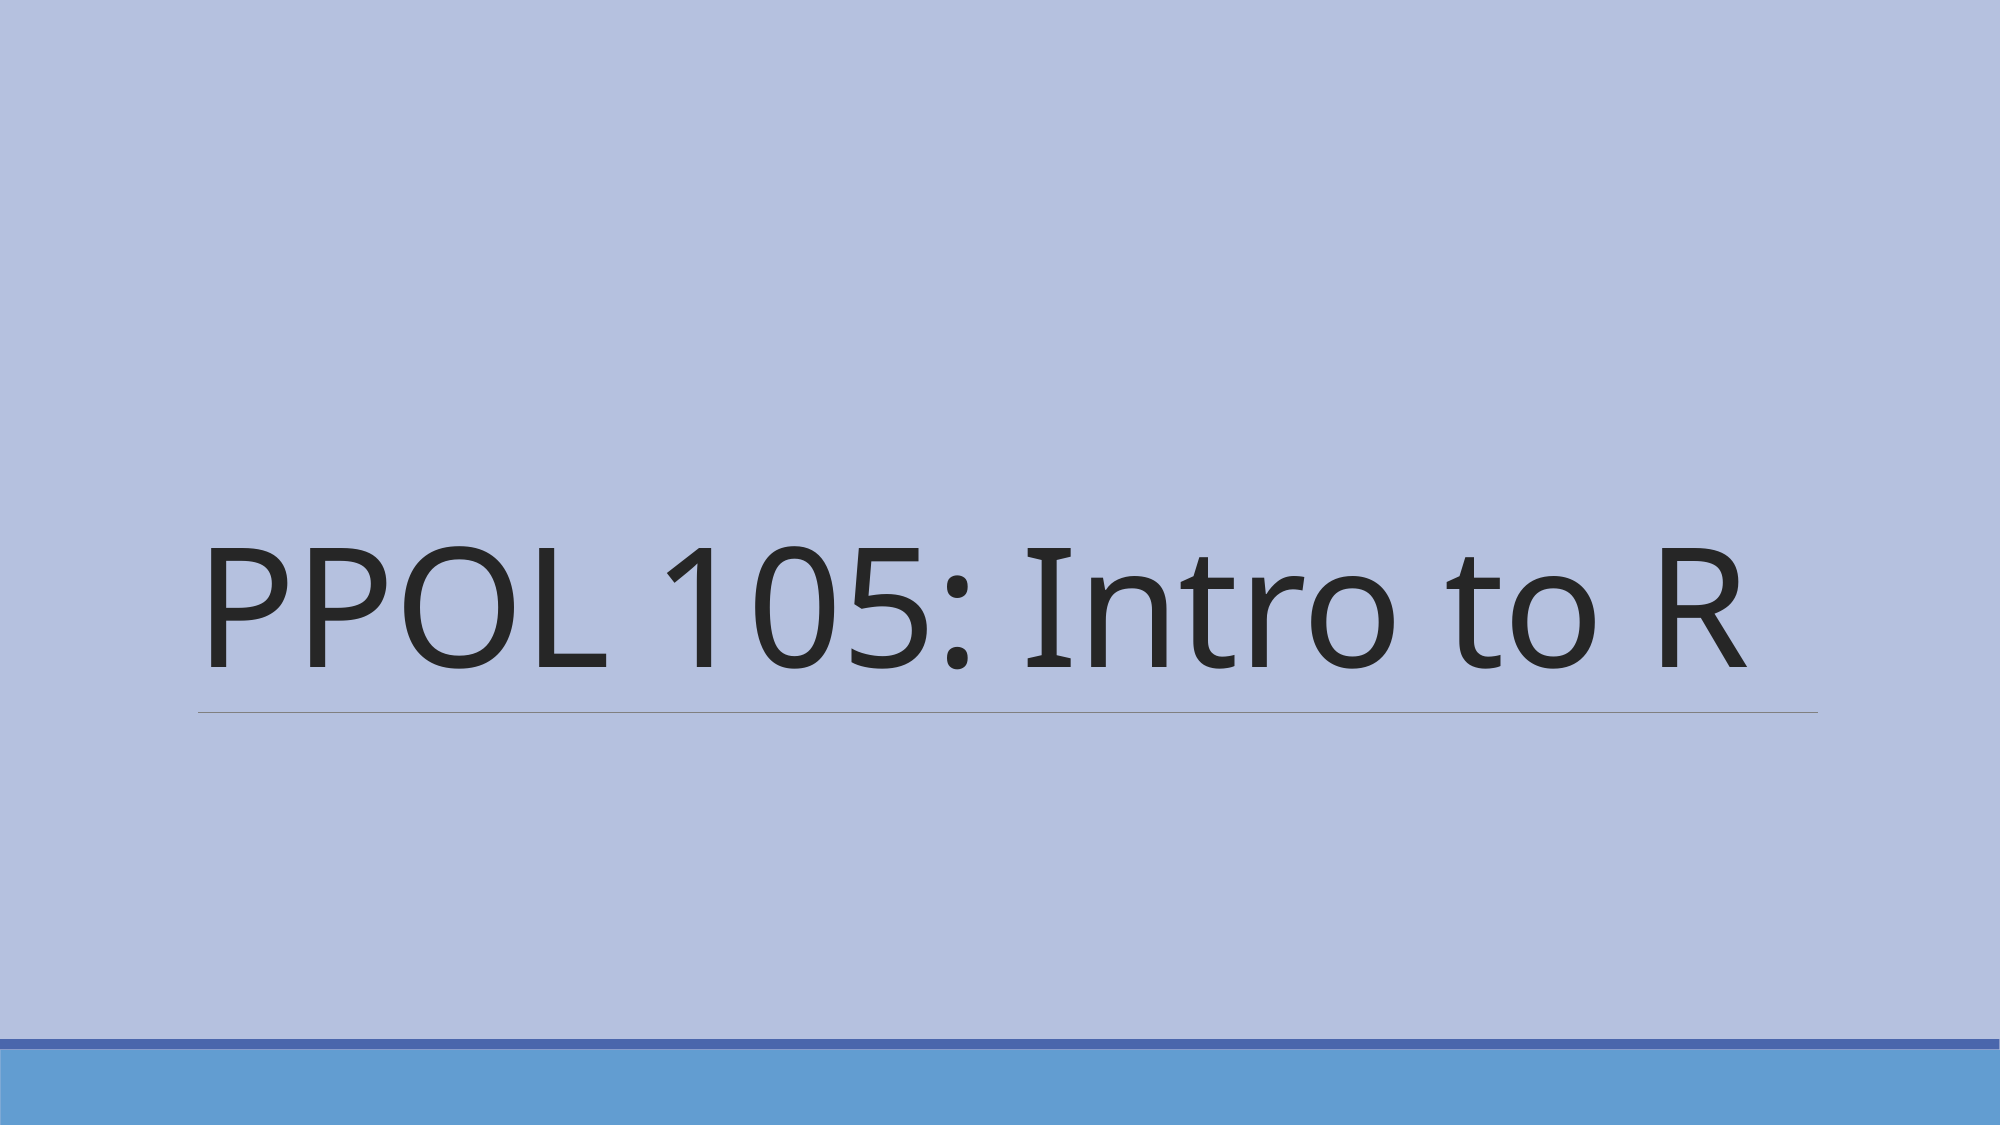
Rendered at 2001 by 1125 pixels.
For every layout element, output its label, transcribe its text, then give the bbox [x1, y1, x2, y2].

title PPOL 105: Intro to R [180, 124, 1830, 710]
